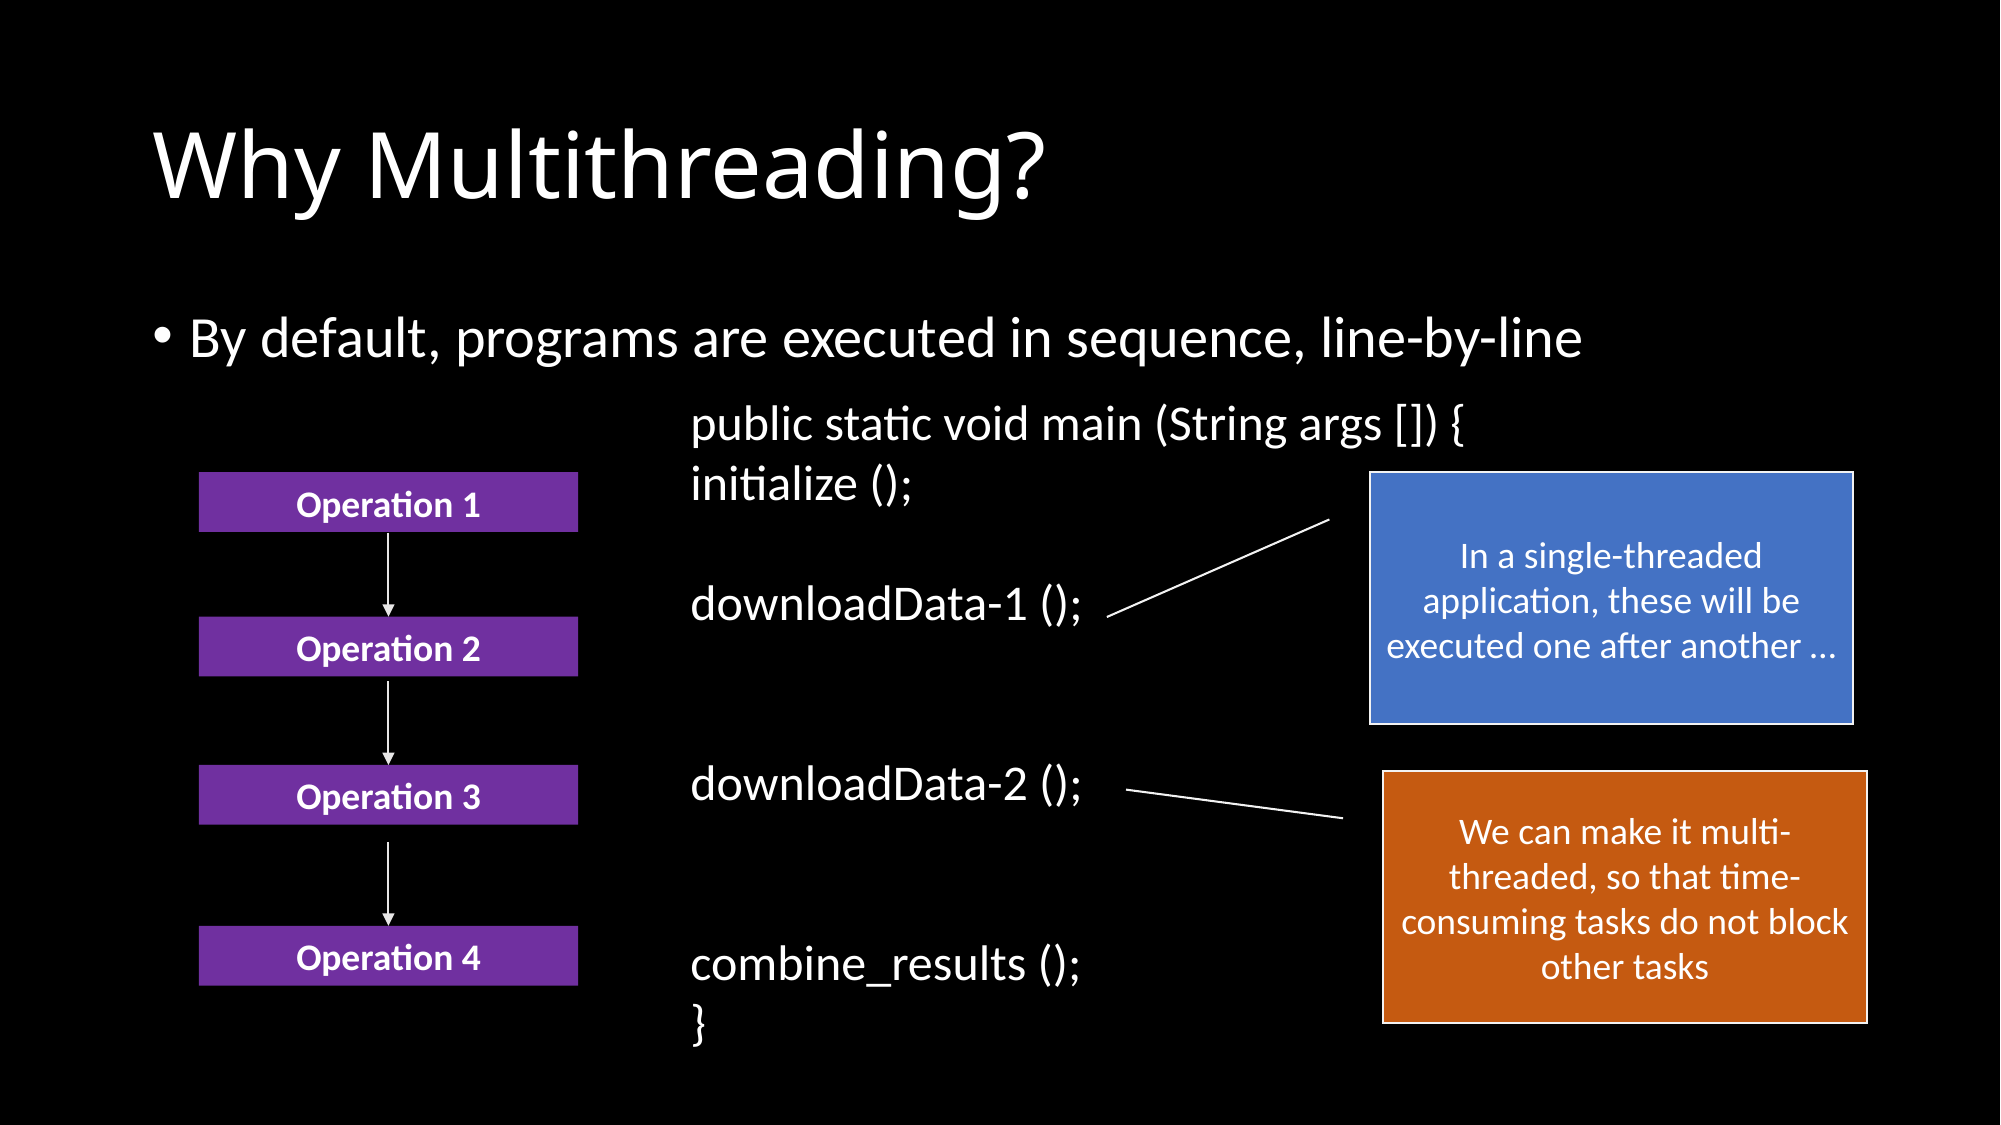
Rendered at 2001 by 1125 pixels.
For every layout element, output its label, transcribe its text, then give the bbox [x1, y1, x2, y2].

text_box Operation 4 [198, 925, 579, 986]
text_box In a single-threaded application, these will be executed one after another … [1369, 471, 1854, 725]
text_box public static void main (String args []) { initialize (); downloadData-1 (); downloadData-2 (); combine_results (); } [675, 383, 1531, 1059]
text_box Operation 2 [198, 616, 579, 677]
list By default, programs are executed in sequence, line-by-line [137, 299, 1863, 1014]
text_box In a single-threaded application, these will be executed one after another … [1106, 518, 1330, 618]
title Why Multithreading? [137, 59, 1863, 278]
text_box Operation 3 [198, 764, 579, 825]
text_box We can make it multi-threaded, so that time-consuming tasks do not block other tasks [1125, 788, 1344, 820]
text_box Operation 1 [198, 472, 579, 532]
text_box We can make it multi-threaded, so that time-consuming tasks do not block other tasks [1382, 770, 1868, 1024]
